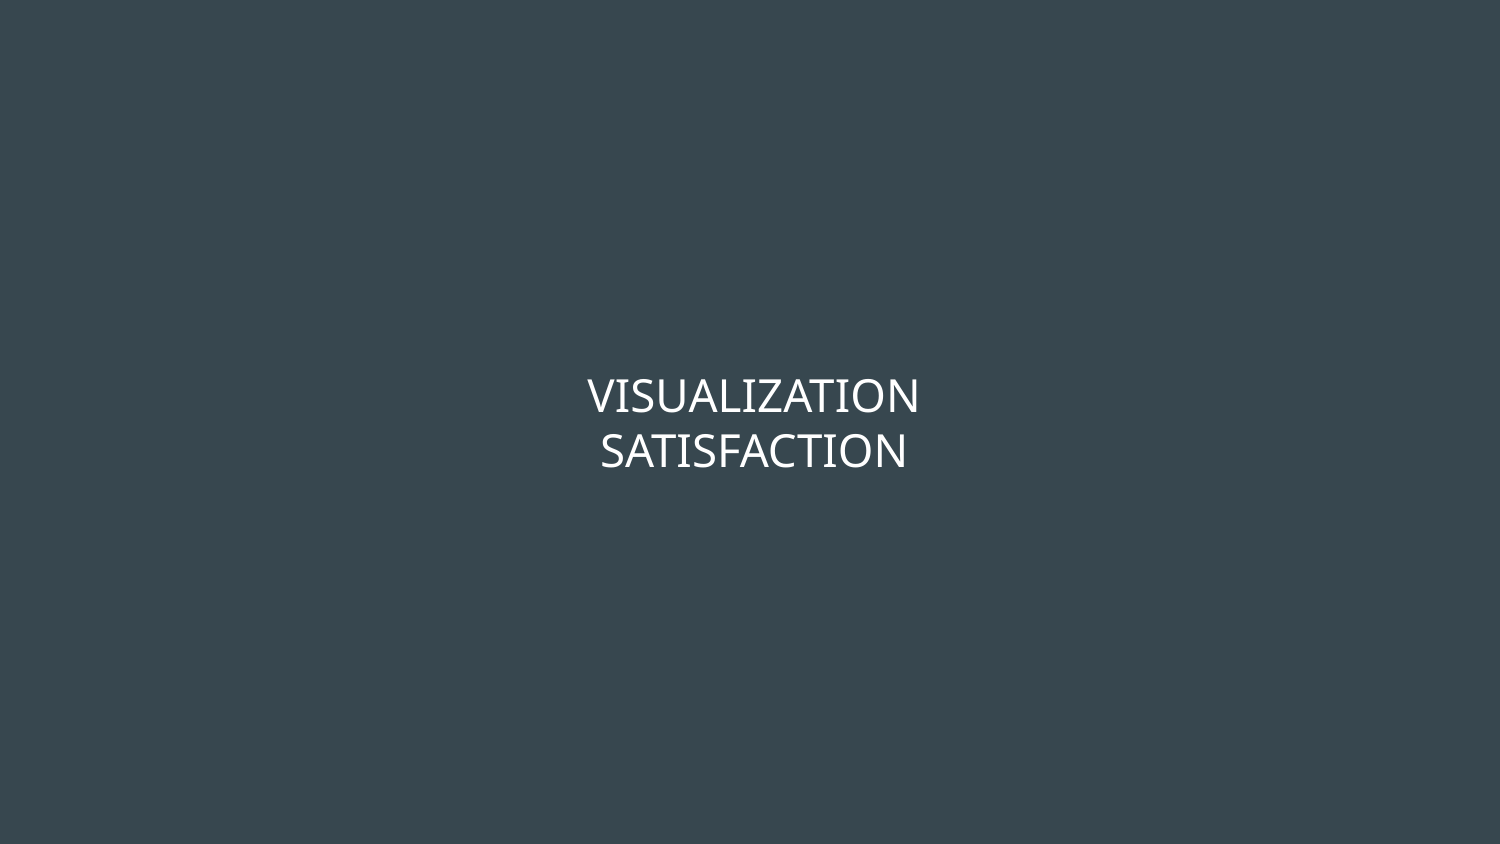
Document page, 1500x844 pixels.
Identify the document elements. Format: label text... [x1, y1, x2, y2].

title VISUALIZATION SATISFACTION [110, 351, 1399, 493]
